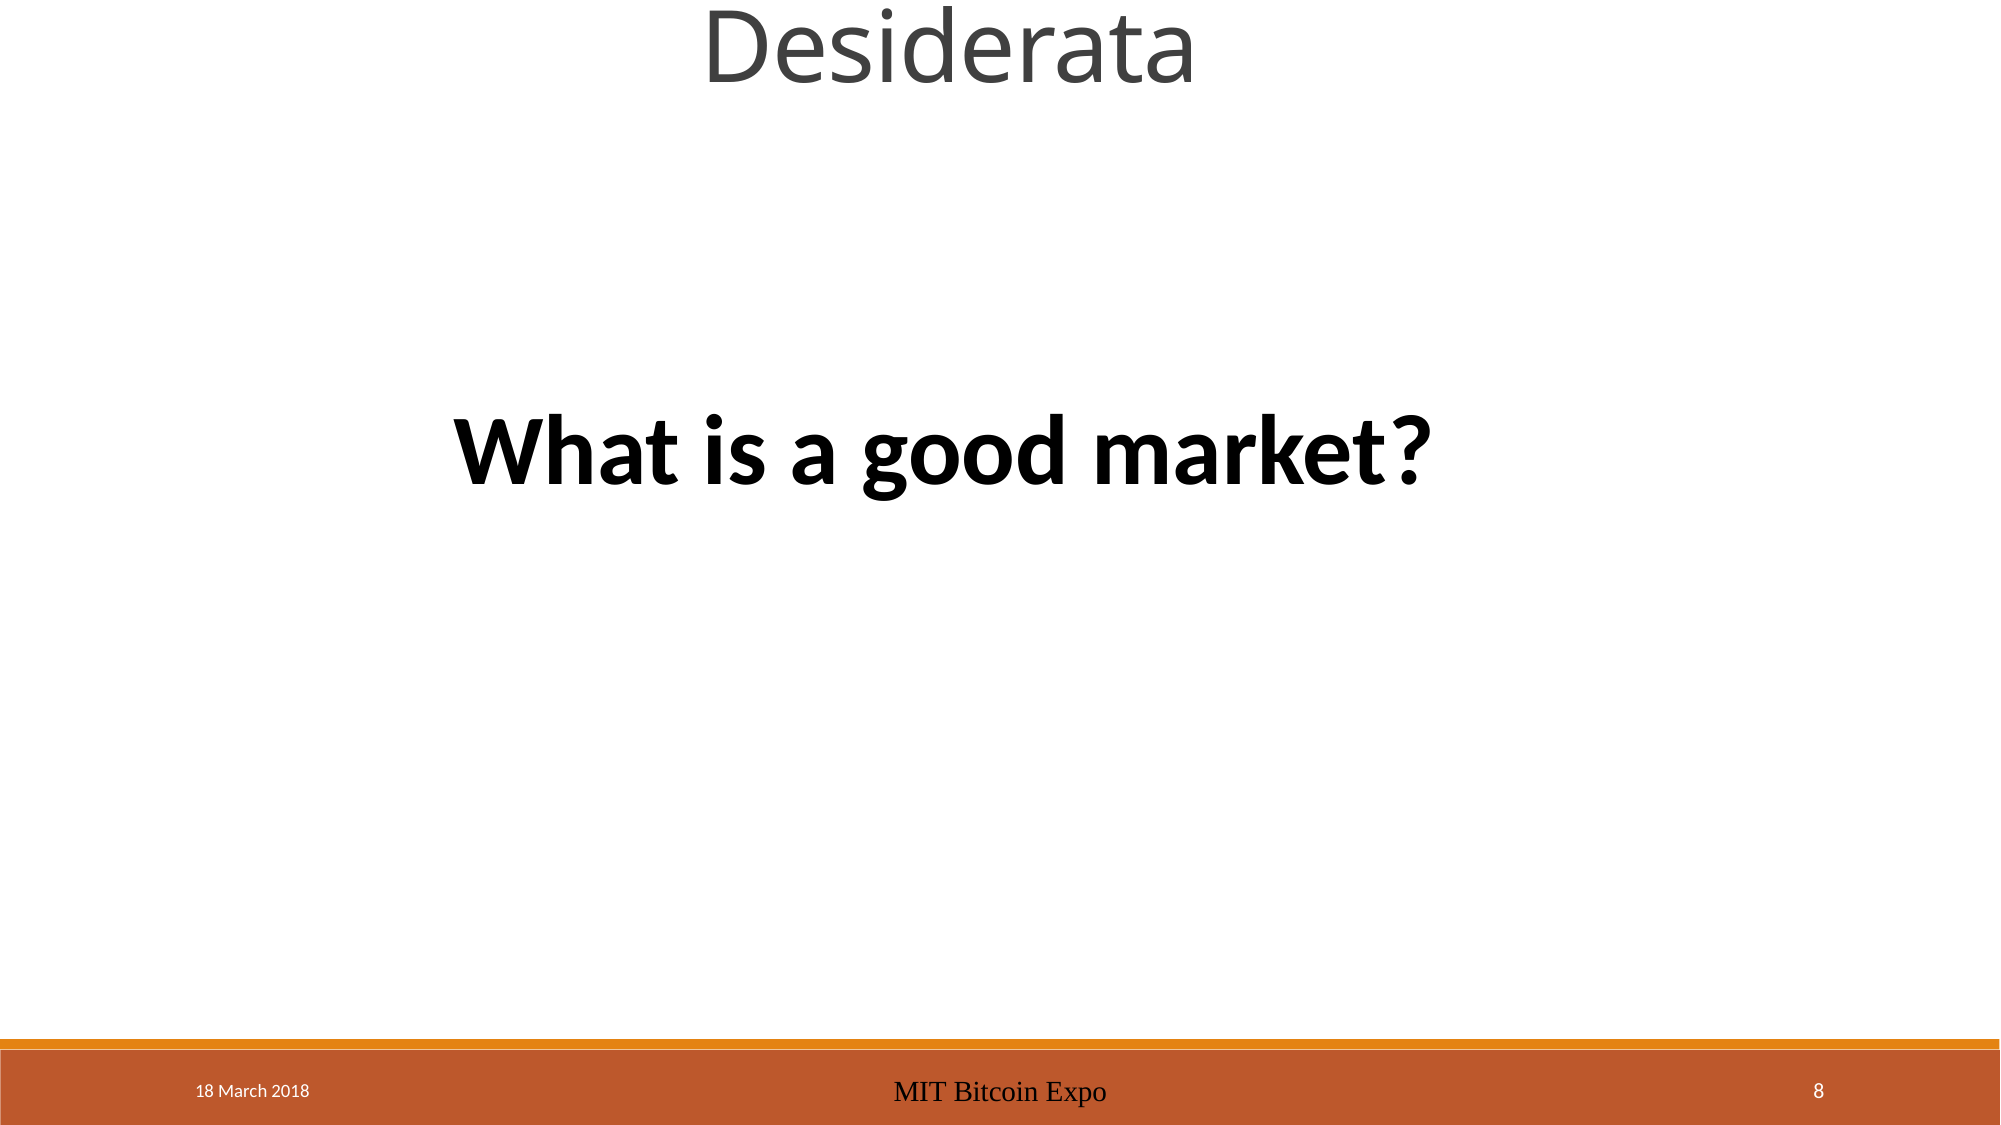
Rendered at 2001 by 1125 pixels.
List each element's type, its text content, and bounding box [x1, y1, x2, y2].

text_box What is a good market? [402, 377, 1486, 512]
title Desiderata [685, 0, 2000, 111]
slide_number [180, 1059, 586, 1120]
footer MIT Bitcoin Expo [604, 1059, 1396, 1120]
slide_number 8 [1624, 1059, 1840, 1120]
